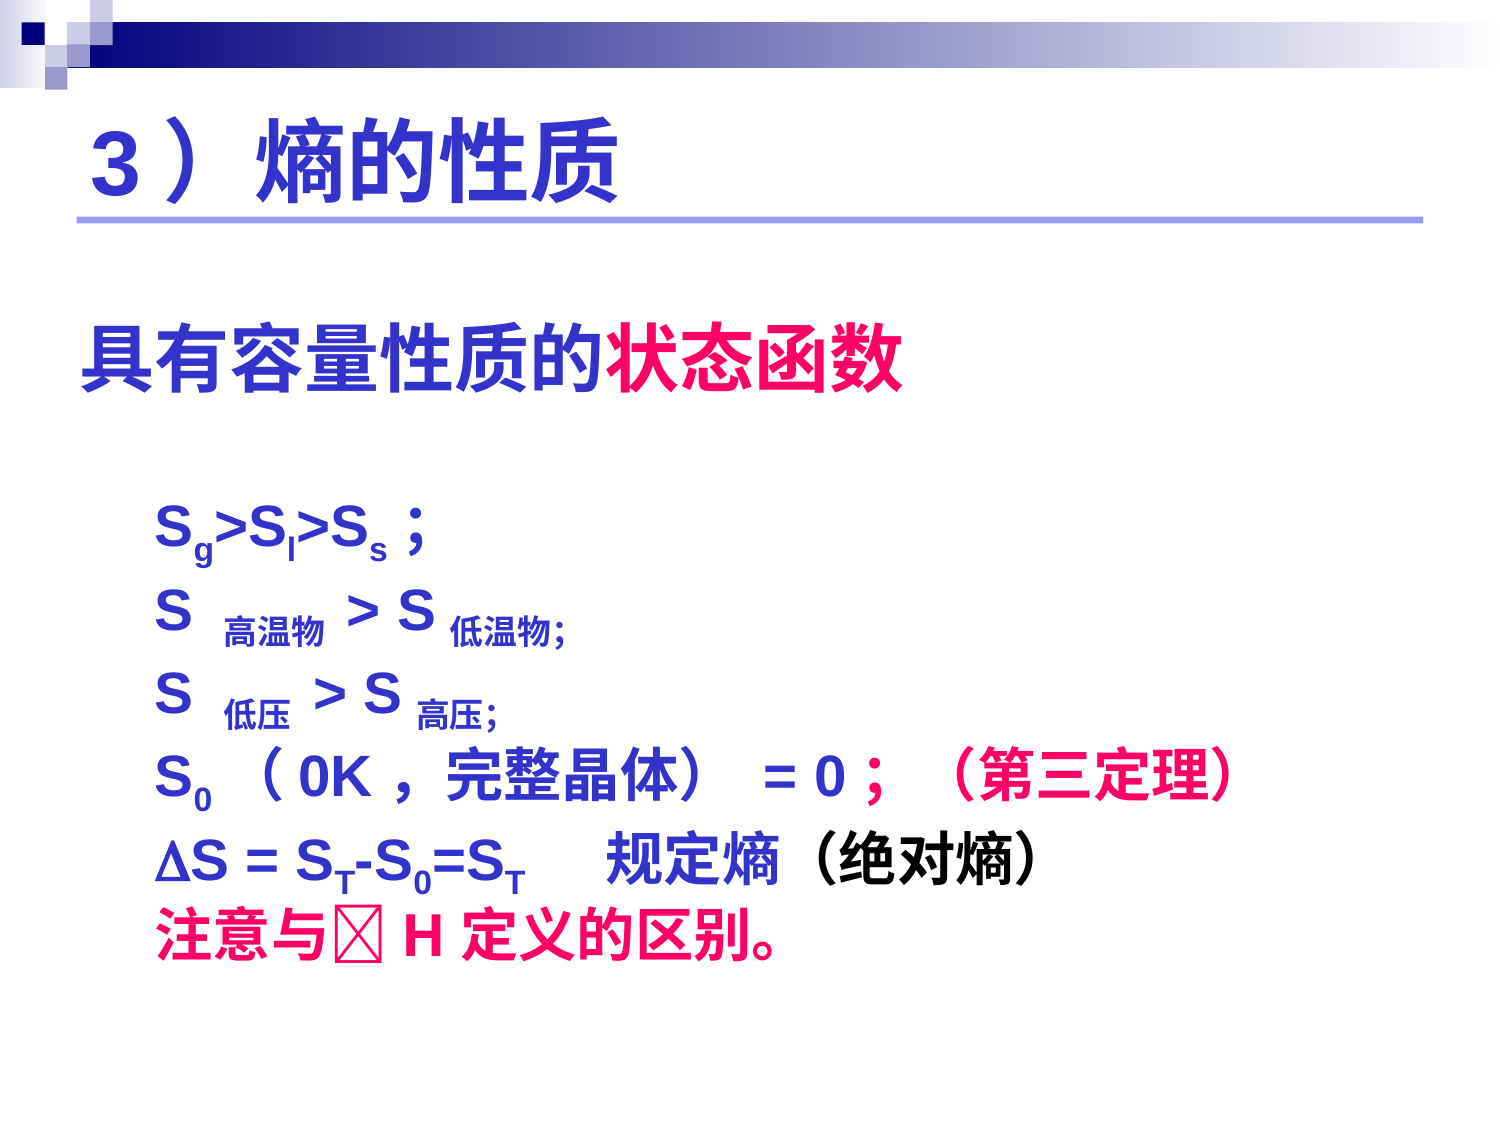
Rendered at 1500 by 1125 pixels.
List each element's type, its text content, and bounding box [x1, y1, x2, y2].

list 具有容量性质的状态函数 Sg>Sl>Ss； S 高温物 > S低温物； S 低压 > S高压； S0（0K，完整晶体） = 0；（第三定理） S = ST-S0=ST 规定熵（绝对熵） 注意与H定义的区别。 [64, 314, 1435, 942]
title 3）熵的性质 [75, 75, 1425, 244]
